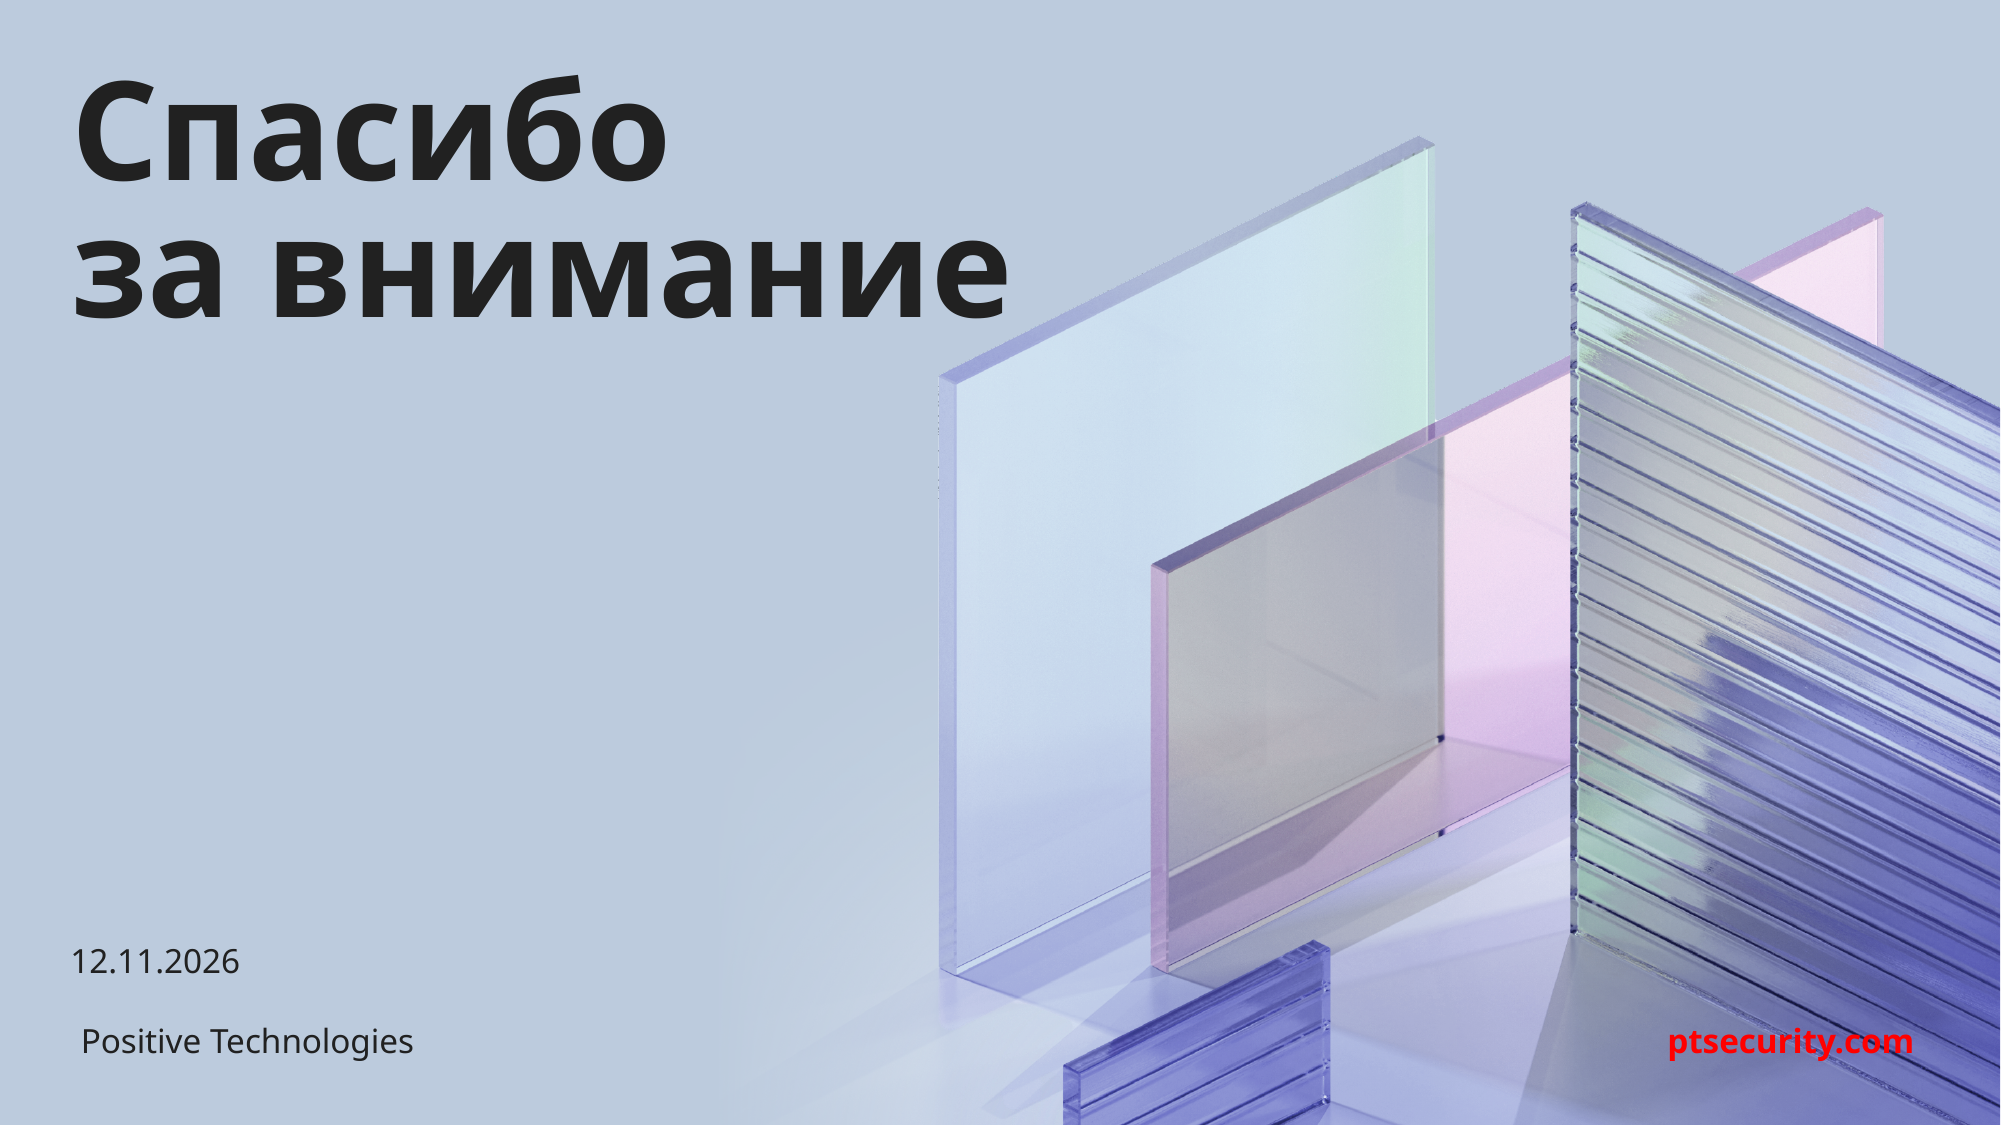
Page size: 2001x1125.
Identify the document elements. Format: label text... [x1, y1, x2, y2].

picture [719, 0, 2001, 1125]
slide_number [55, 932, 389, 993]
title Спасибо за внимание [56, 62, 1029, 377]
